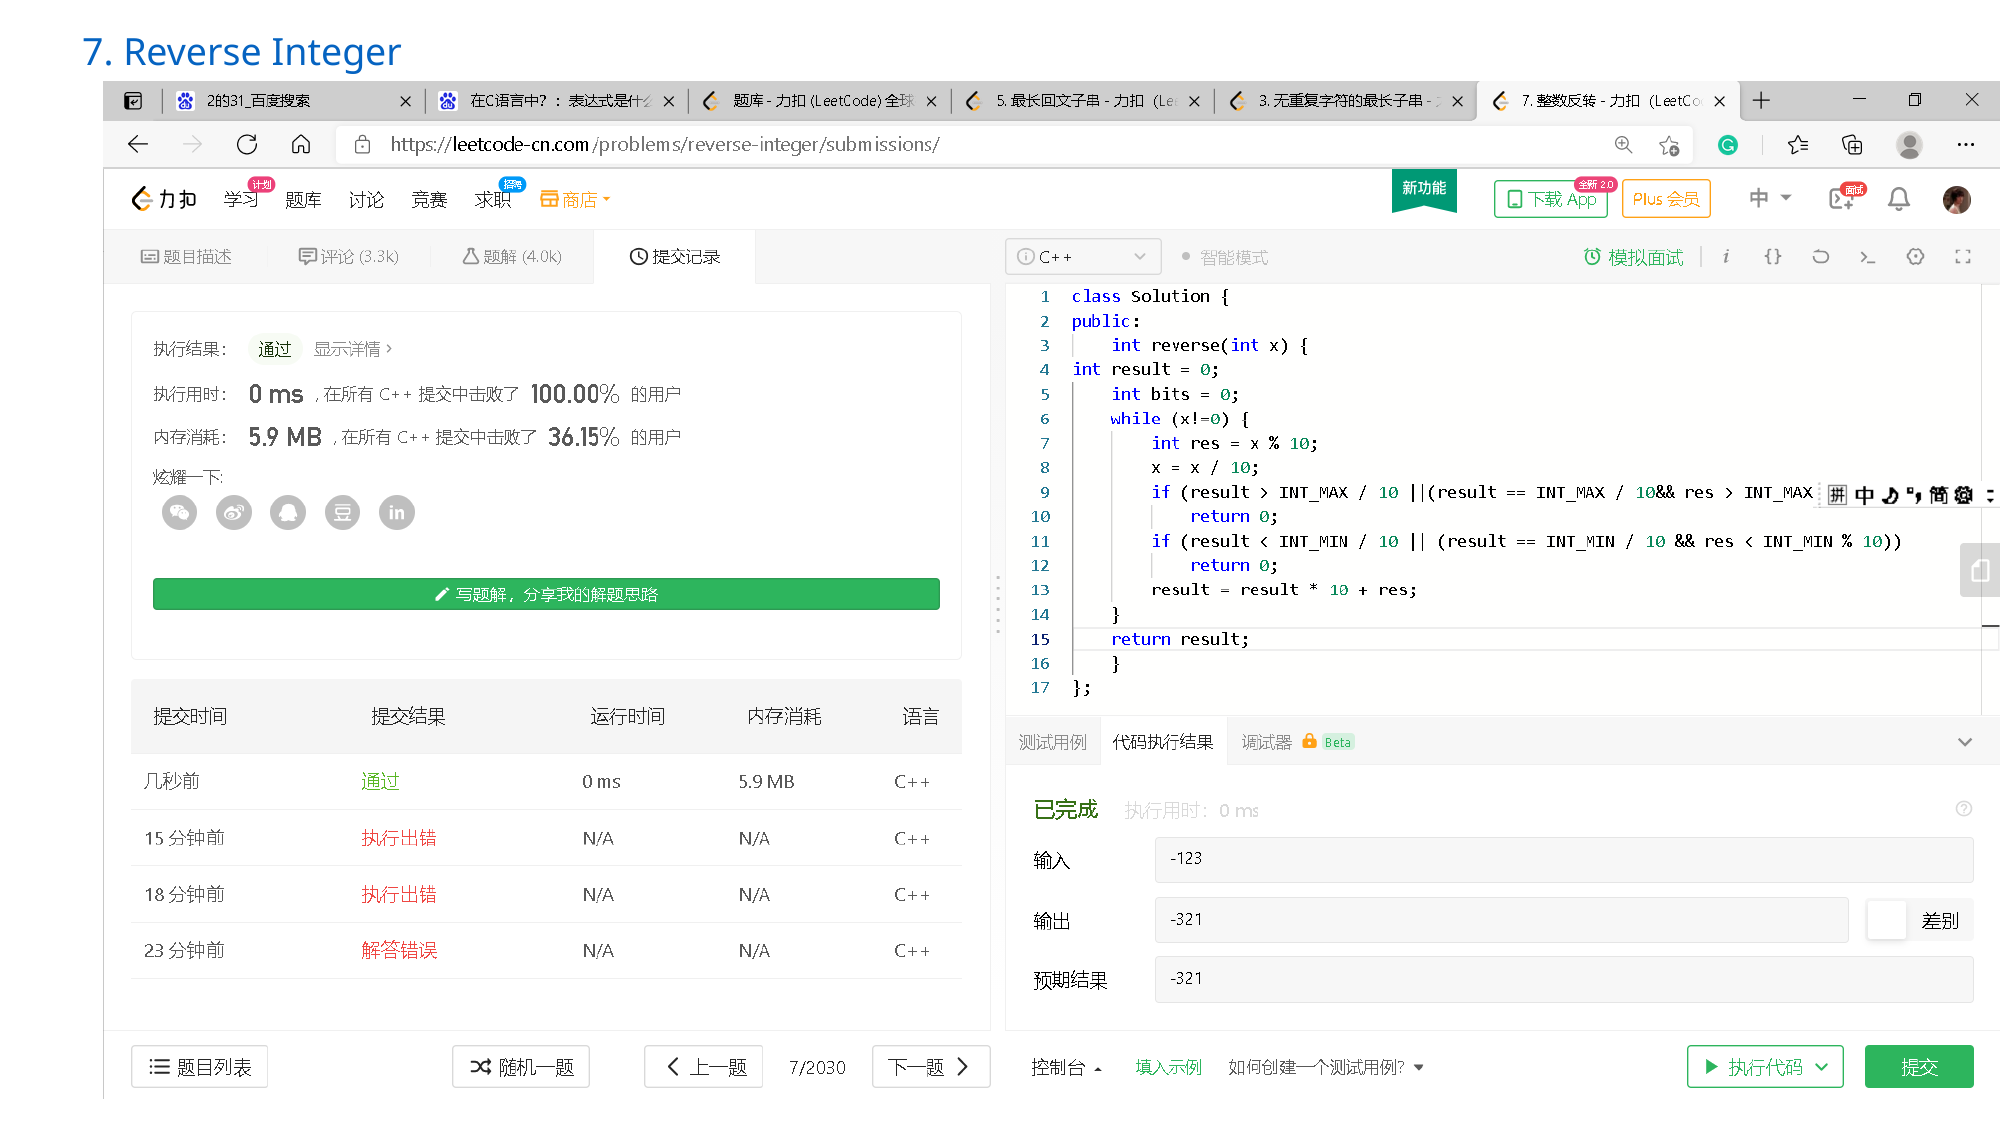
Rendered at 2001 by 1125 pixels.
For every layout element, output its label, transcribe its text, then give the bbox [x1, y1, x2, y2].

text_box 7. Reverse Integer [67, 20, 1068, 87]
picture [103, 81, 2000, 1099]
